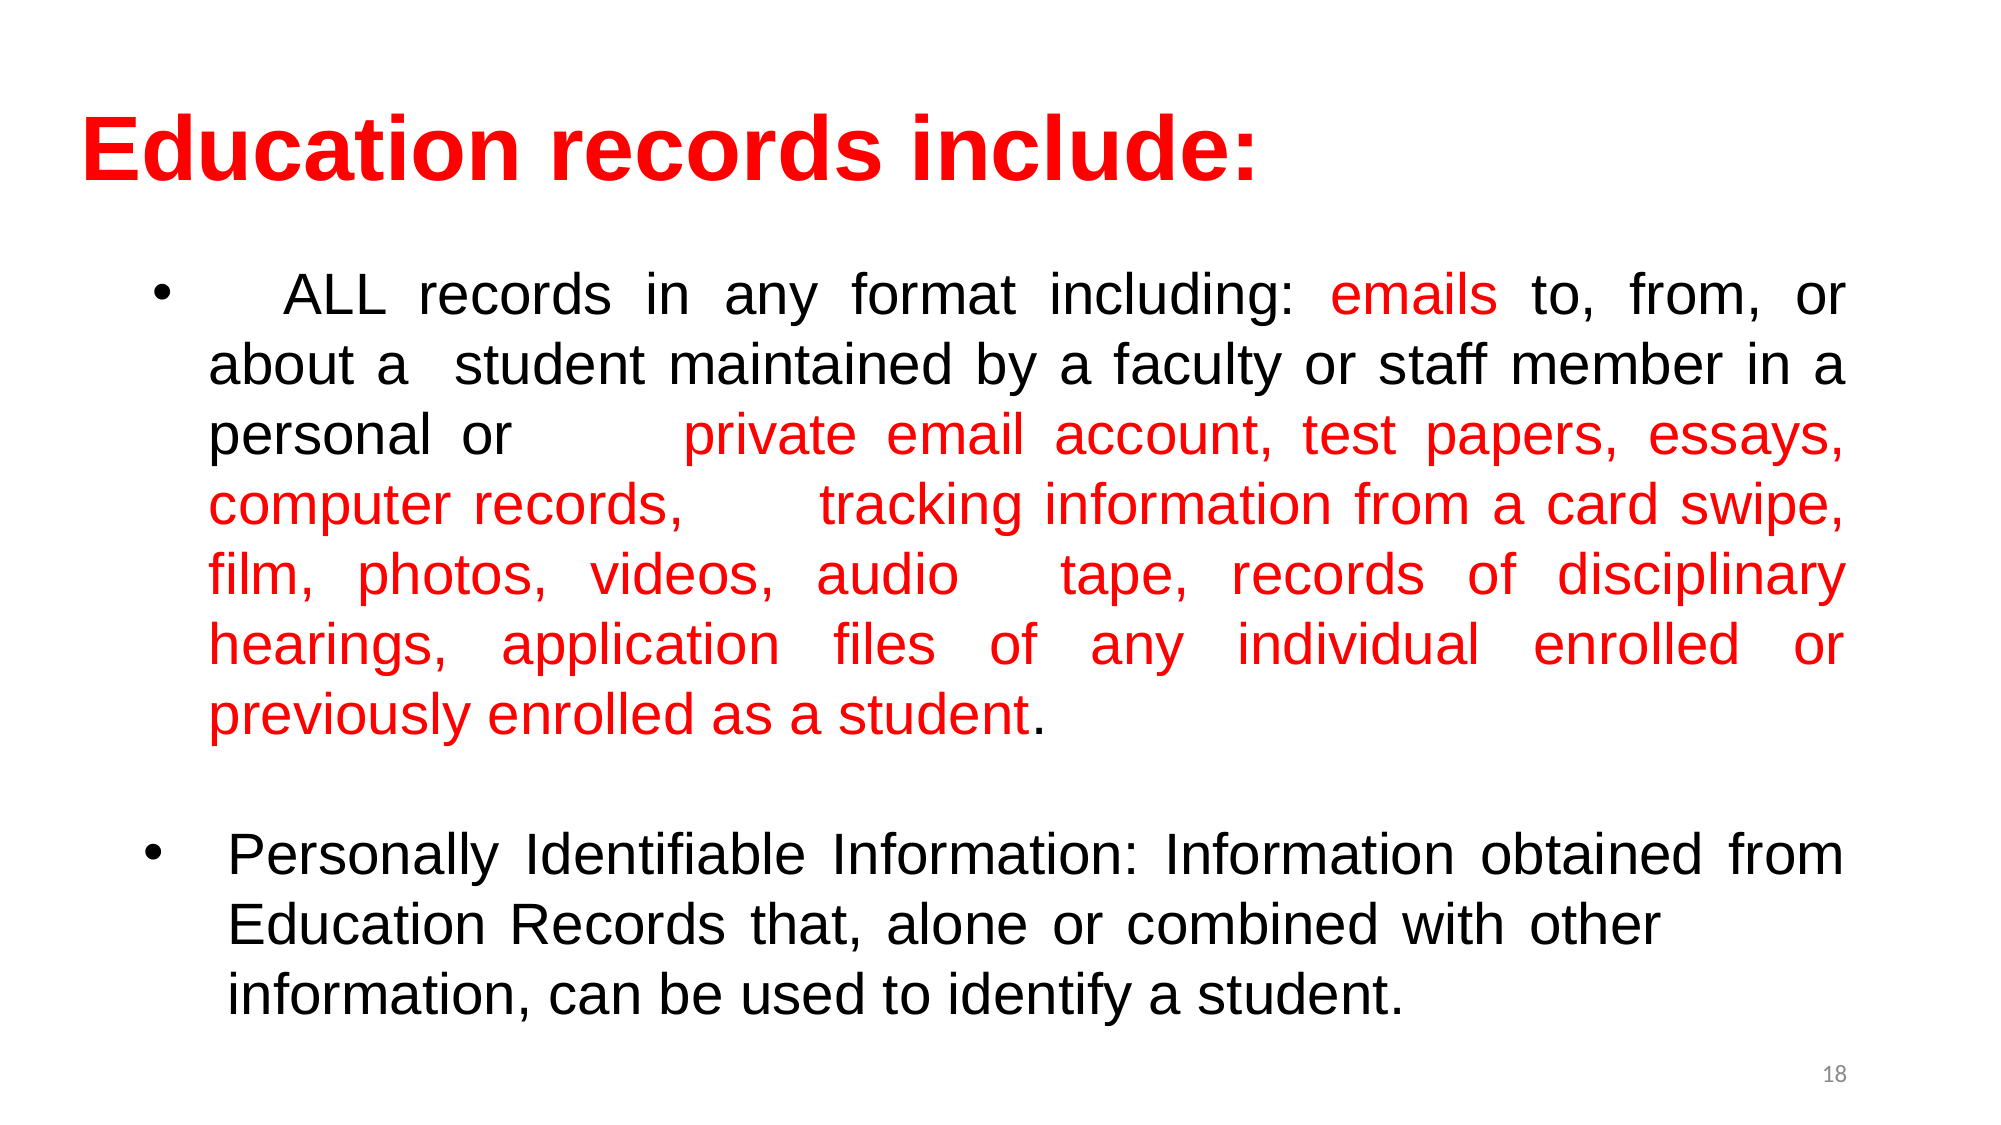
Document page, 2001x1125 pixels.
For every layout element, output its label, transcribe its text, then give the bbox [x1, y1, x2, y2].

text_box ALL records in any format including: emails to, from, or about a student maintained by a faculty or staff member in a personal or private email account, test papers, essays, computer records, tracking information from a card swipe, film, photos, videos, audio tape, records of disciplinary hearings, application files of any individual enrolled or previously enrolled as a student. Personally Identifiable Information: Information obtained from Education Records that, alone or combined with other information, can be used to identify a student. [62, 248, 1863, 1034]
title Education records include: [65, 41, 1791, 248]
slide_number 18 [1412, 1042, 1863, 1103]
